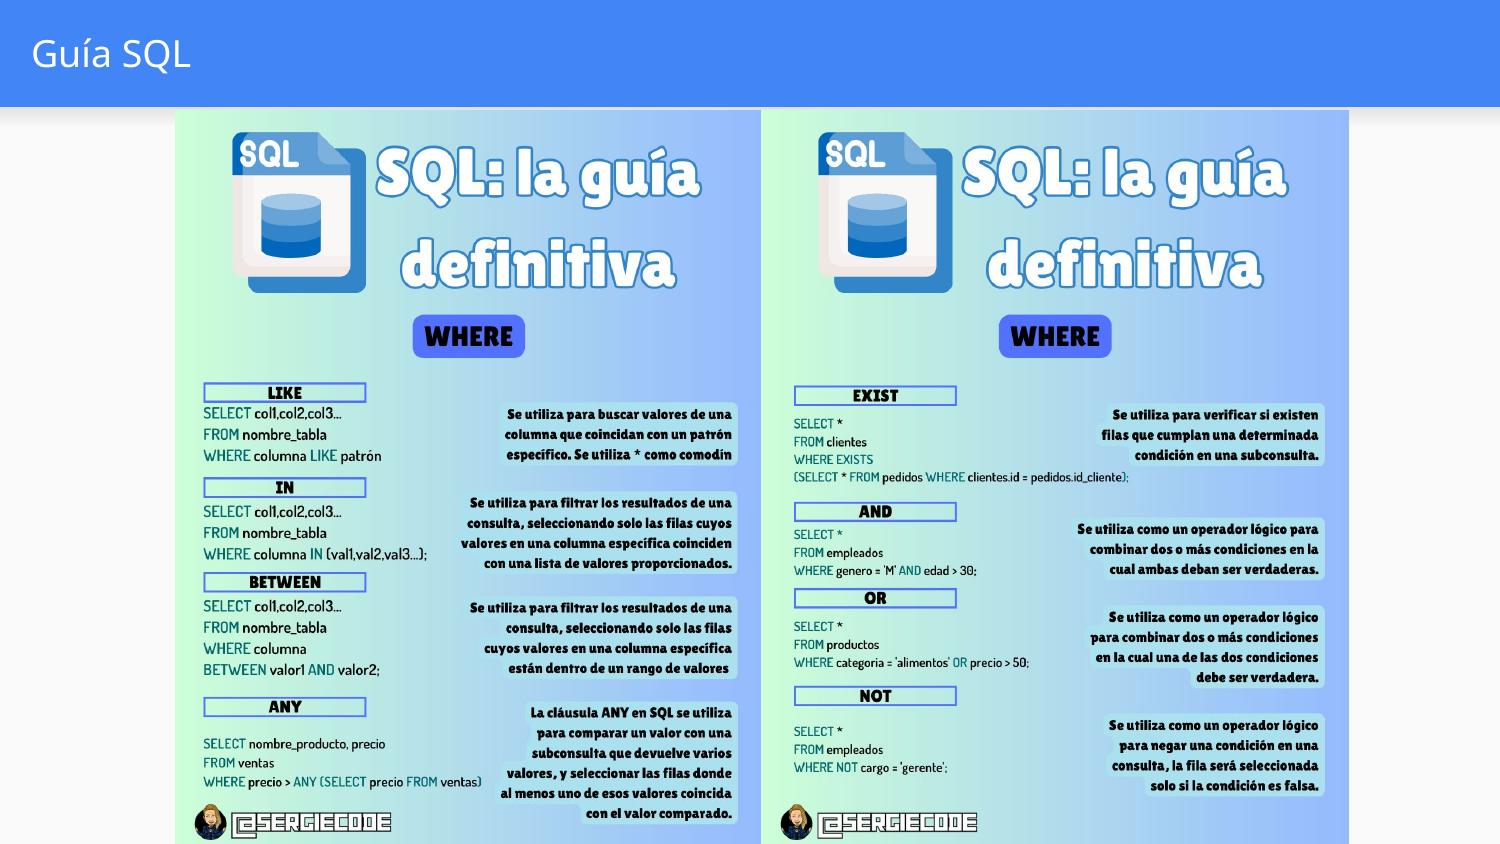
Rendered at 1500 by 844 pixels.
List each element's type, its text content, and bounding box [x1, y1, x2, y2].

picture [175, 110, 1349, 844]
title Guía SQL [16, 2, 1464, 102]
